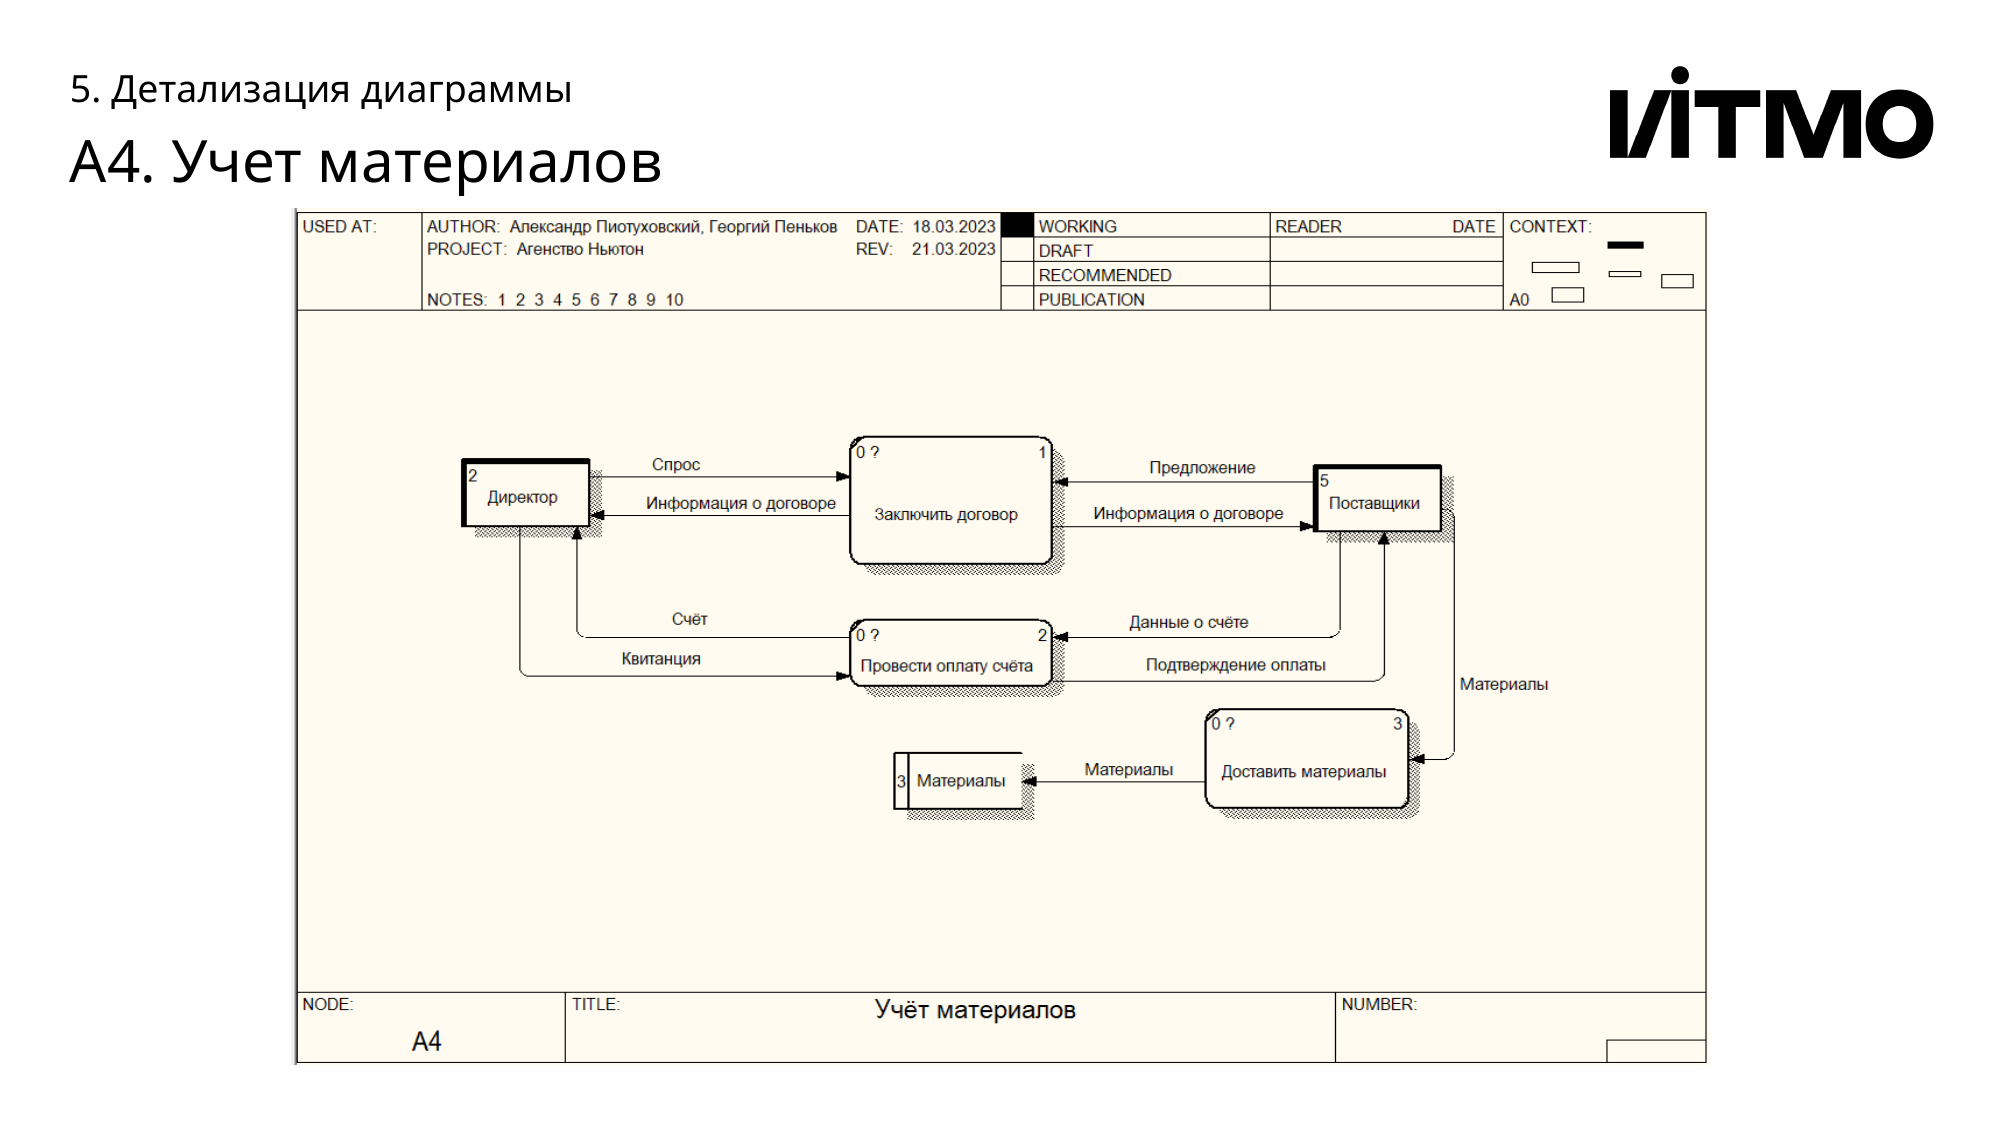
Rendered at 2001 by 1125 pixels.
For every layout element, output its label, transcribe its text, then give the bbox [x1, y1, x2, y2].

picture [1594, 39, 1949, 185]
text_box А4. Учет материалов [55, 120, 1237, 209]
text_box 5. Детализация диаграммы [55, 60, 1432, 120]
picture [291, 208, 1709, 1065]
